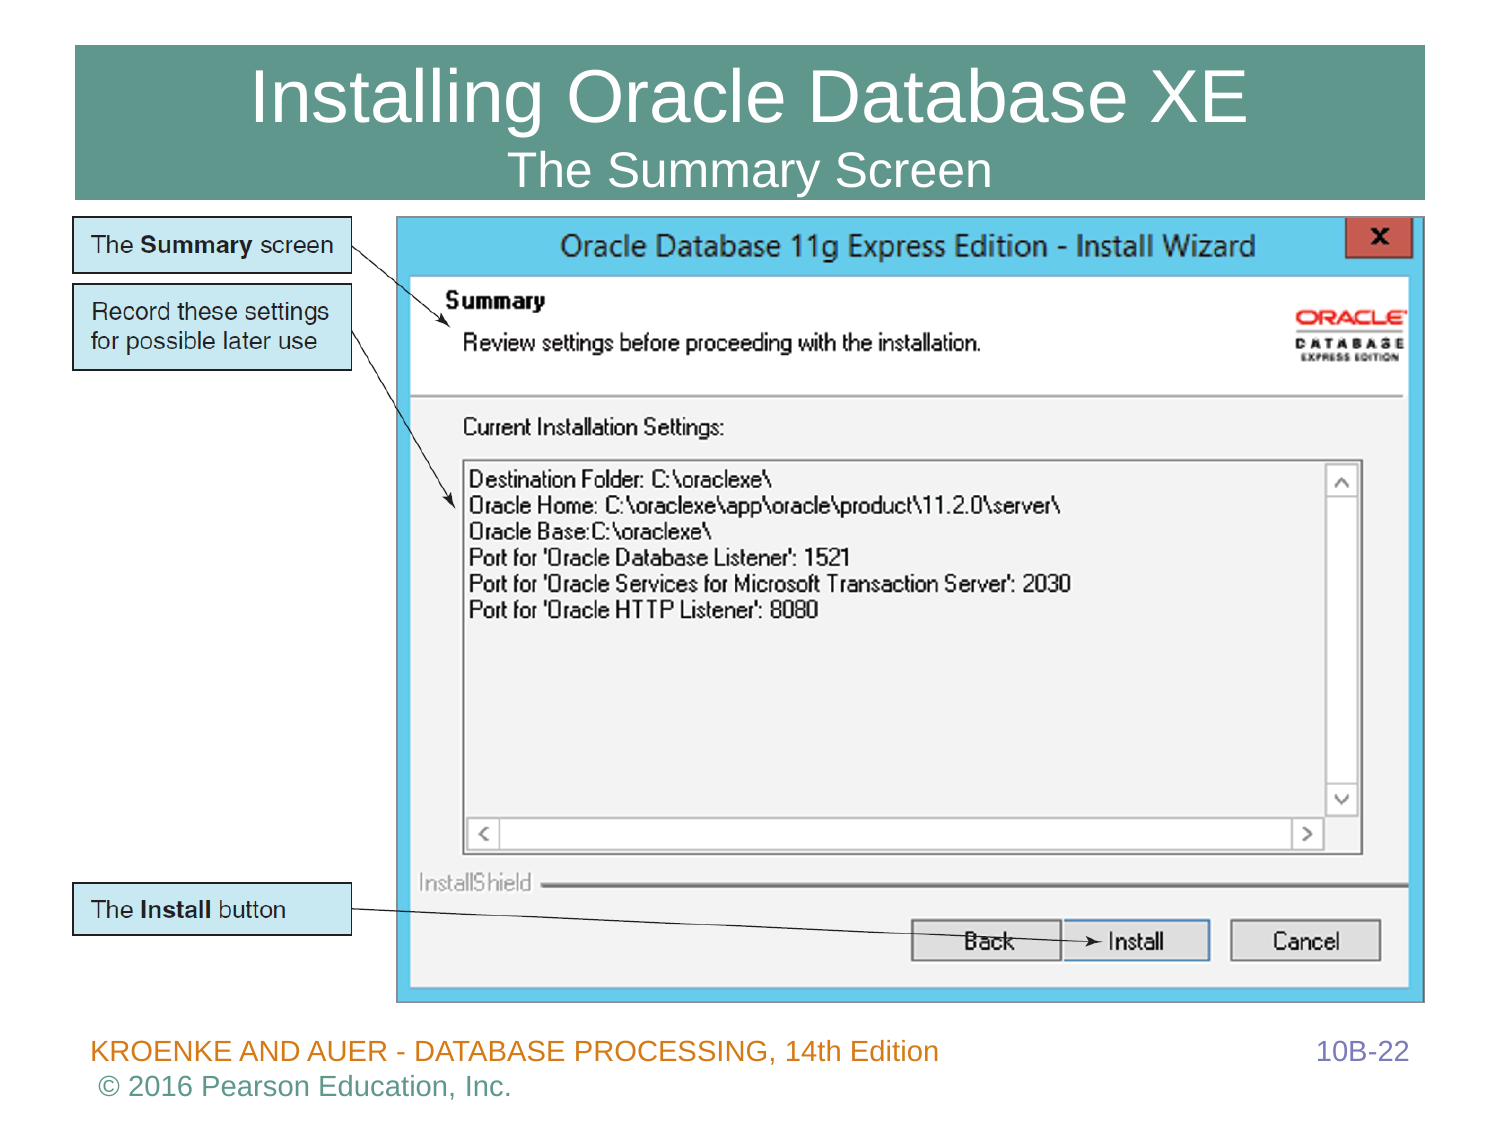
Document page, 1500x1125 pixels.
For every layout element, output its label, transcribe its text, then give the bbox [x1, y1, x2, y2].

picture [72, 215, 1426, 1003]
footer KROENKE AND AUER - DATABASE PROCESSING, 14th Edition © 2016 Pearson Education, Inc. [74, 1024, 963, 1104]
slide_number 10B-22 [1074, 1024, 1426, 1103]
title Installing Oracle Database XE The Summary Screen [74, 44, 1426, 201]
